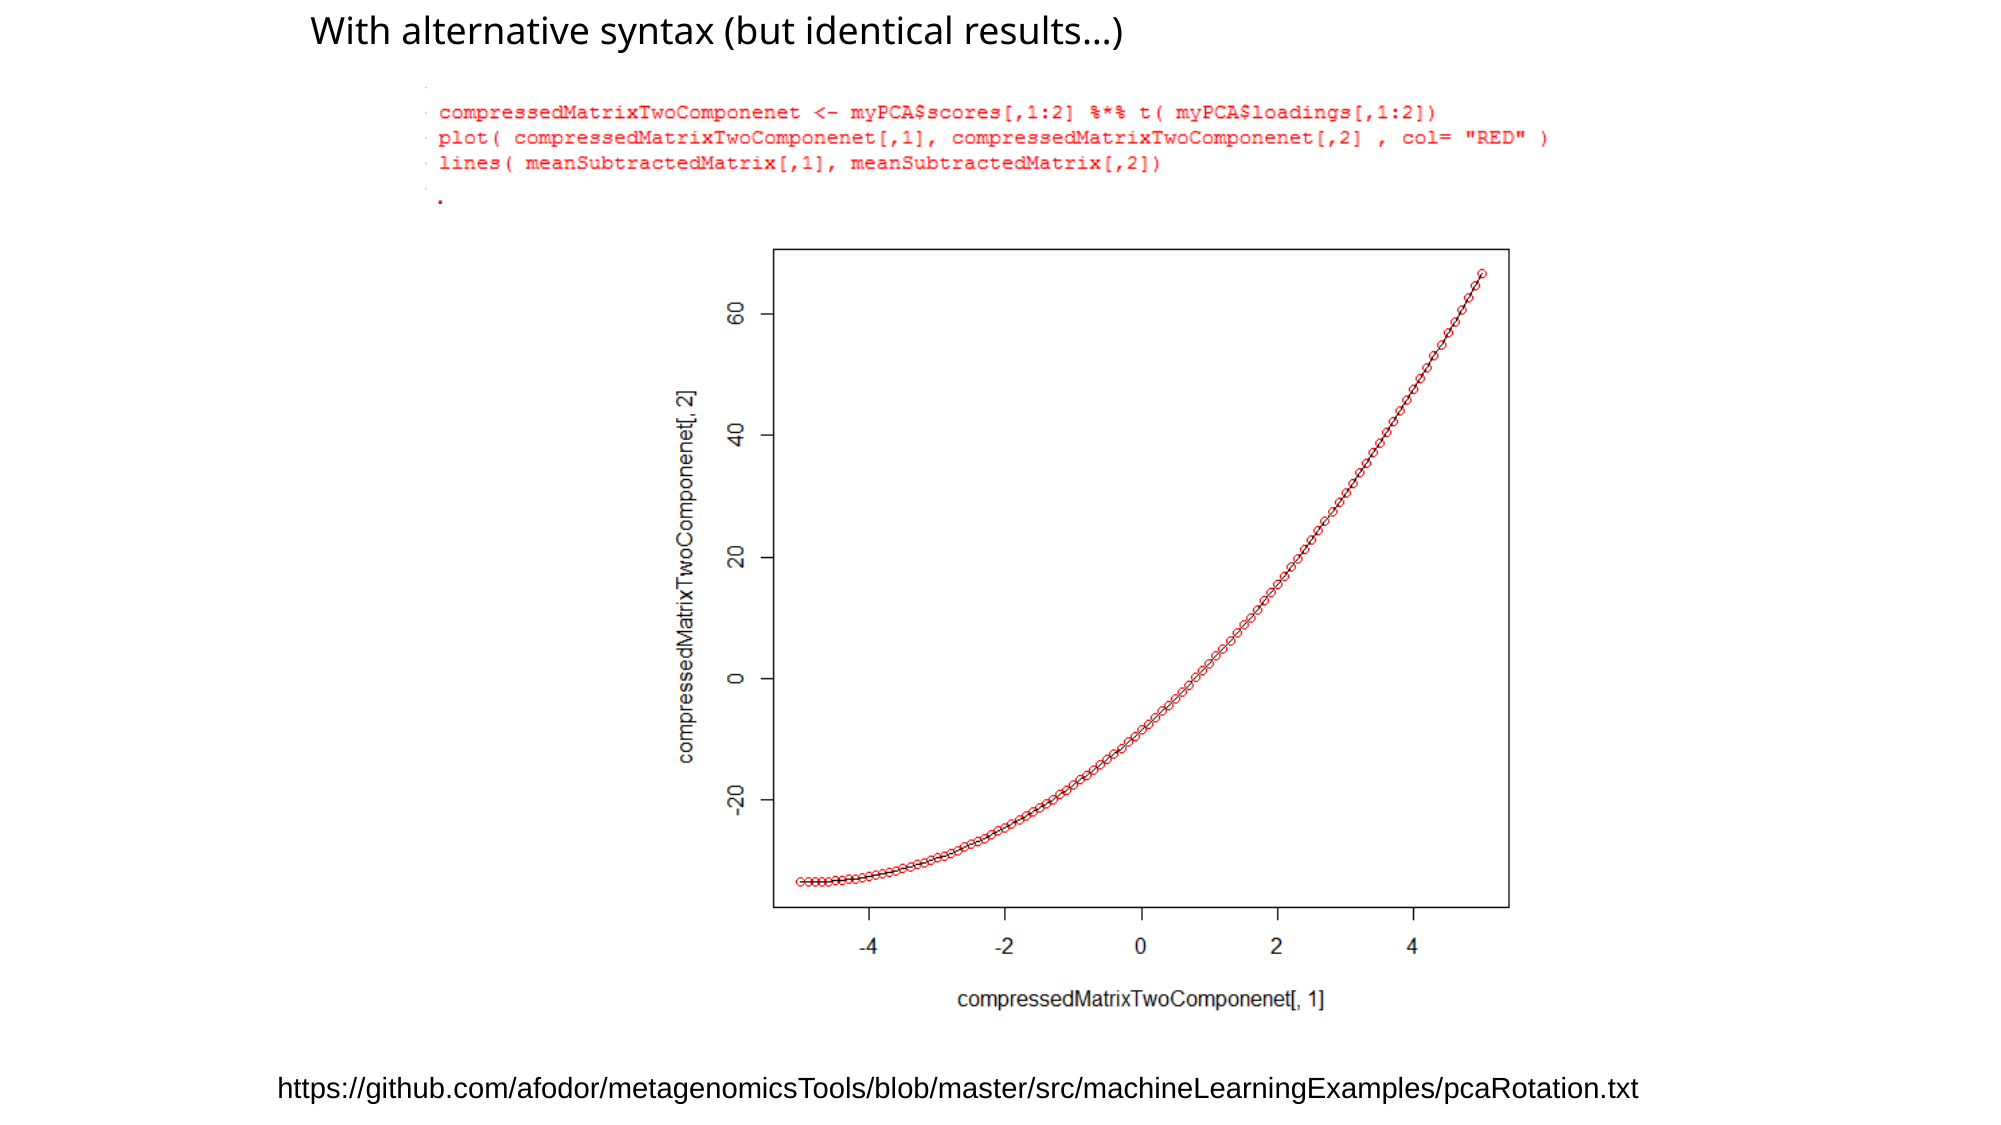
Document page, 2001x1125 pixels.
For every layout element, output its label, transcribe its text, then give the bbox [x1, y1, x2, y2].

text_box With alternative syntax (but identical results…) [295, 0, 1139, 60]
picture [424, 86, 1588, 1024]
text_box https://github.com/afodor/metagenomicsTools/blob/master/src/machineLearningExamples/pcaRotation.txt [262, 1061, 2000, 1112]
